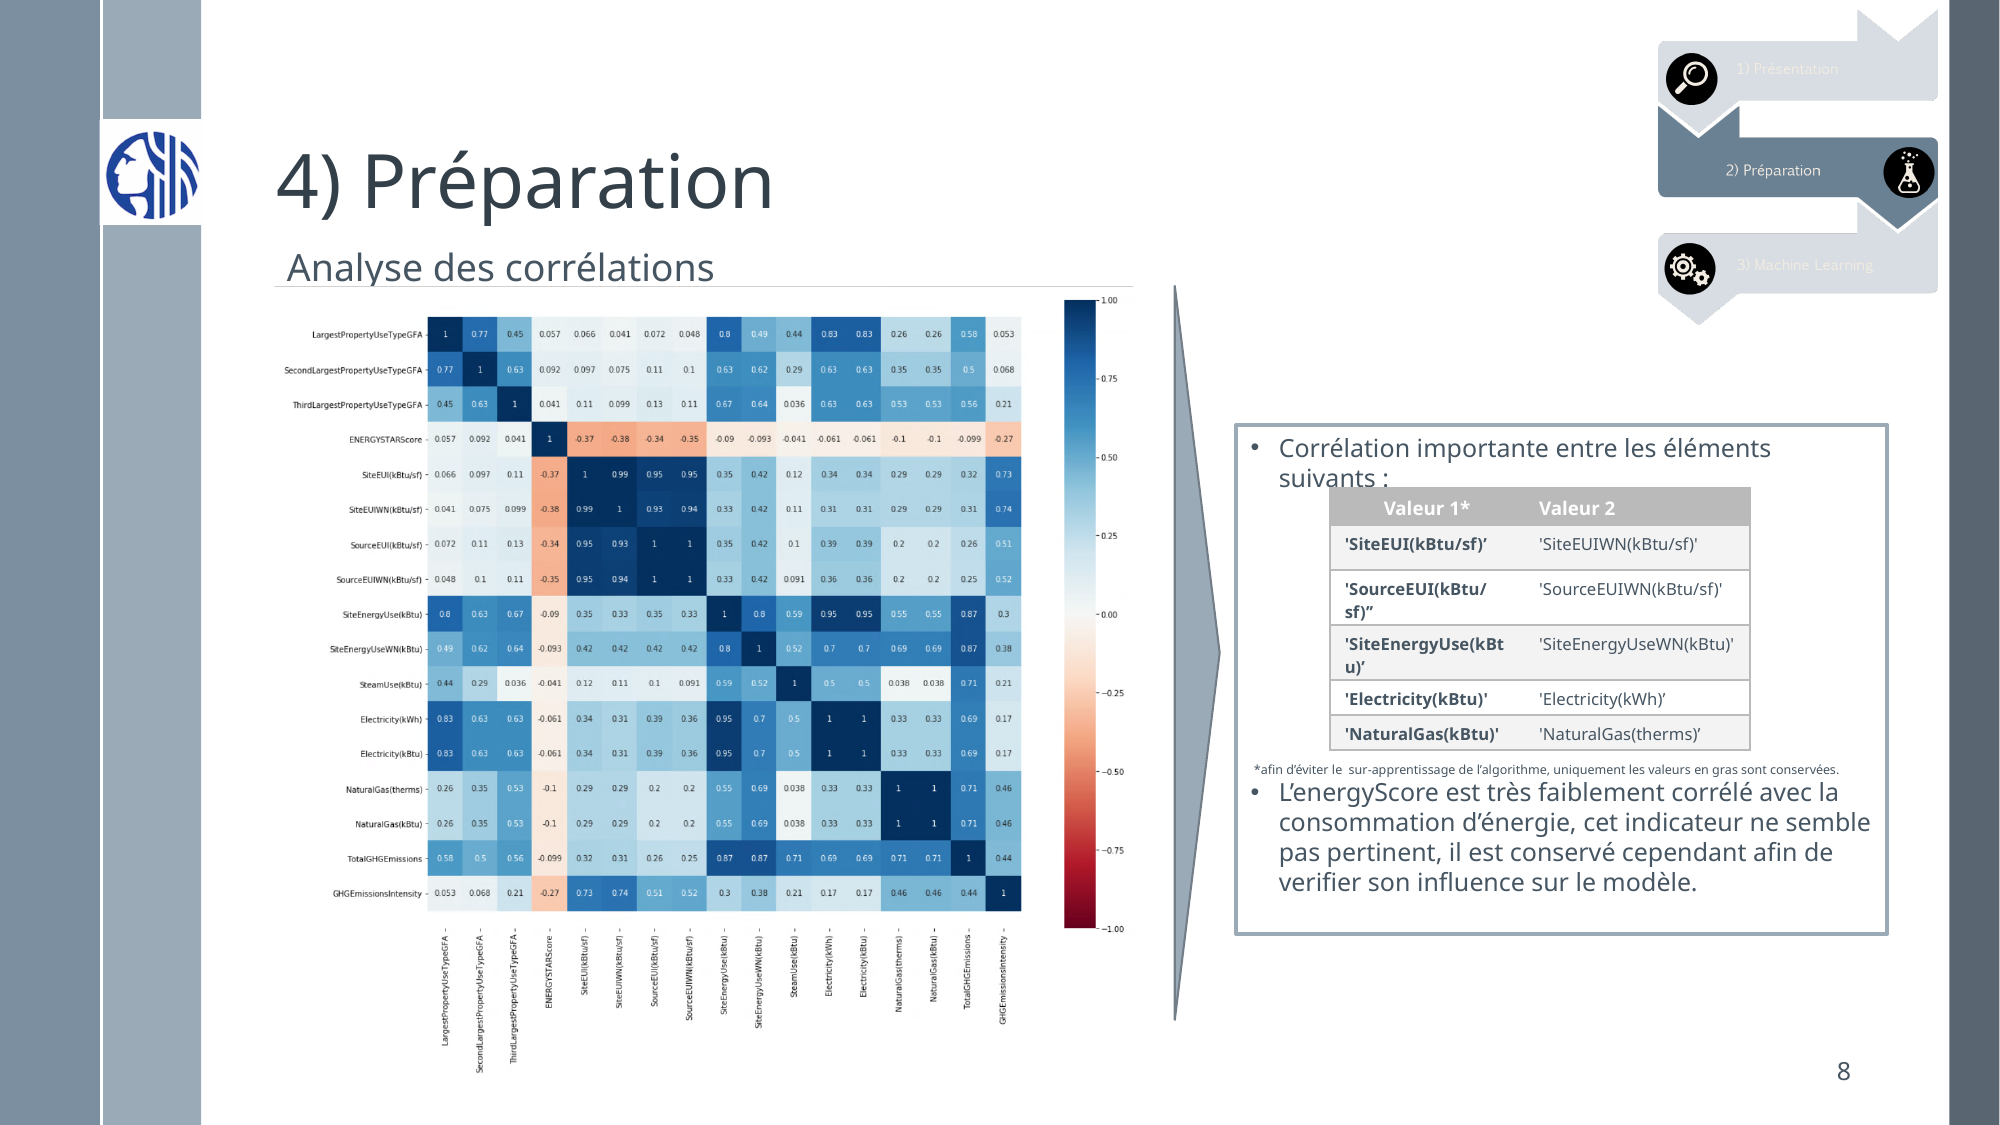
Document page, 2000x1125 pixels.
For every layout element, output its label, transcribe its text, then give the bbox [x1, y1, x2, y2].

table_cell 'SourceEUIWN(kBtu/sf)' [1524, 571, 1749, 624]
picture [99, 120, 204, 225]
table_cell 'SiteEUIWN(kBtu/sf)' [1524, 526, 1749, 569]
table_cell 'Electricity(kWh)’ [1524, 681, 1749, 714]
title 4) Préparation [261, 29, 1658, 233]
text_box Corrélation importante entre les éléments suivants : *afin d’éviter le sur-apprentissage de l’algorithme, uniquement les valeurs en gras sont conservées. L’energyScore est très faiblement corrélé avec la consommation d’énergie, cet indicateur ne semble pas pertinent, il est conservé cependant afin de verifier son influence sur le modèle. [1235, 424, 1888, 934]
picture [1658, 9, 1938, 325]
text_box [1173, 285, 1221, 1021]
table_cell 'NaturalGas(kBtu)' [1331, 716, 1524, 749]
table_cell 'SourceEUI(kBtu/sf)’’ [1331, 571, 1524, 624]
table_header Valeur 2 [1524, 488, 1749, 524]
table_header Valeur 1* [1331, 488, 1524, 524]
table_cell 'SiteEnergyUseWN(kBtu)' [1524, 626, 1749, 679]
table_cell 'Electricity(kBtu)' [1331, 681, 1524, 714]
slide_number 8 [1766, 1042, 1867, 1103]
picture [271, 286, 1134, 1082]
table_cell 'SiteEUI(kBtu/sf)’ [1331, 526, 1524, 569]
table_cell 'SiteEnergyUse(kBtu)’ [1331, 626, 1524, 679]
text_box Analyse des corrélations [272, 236, 1272, 296]
table_cell 'NaturalGas(therms)’ [1524, 716, 1749, 749]
